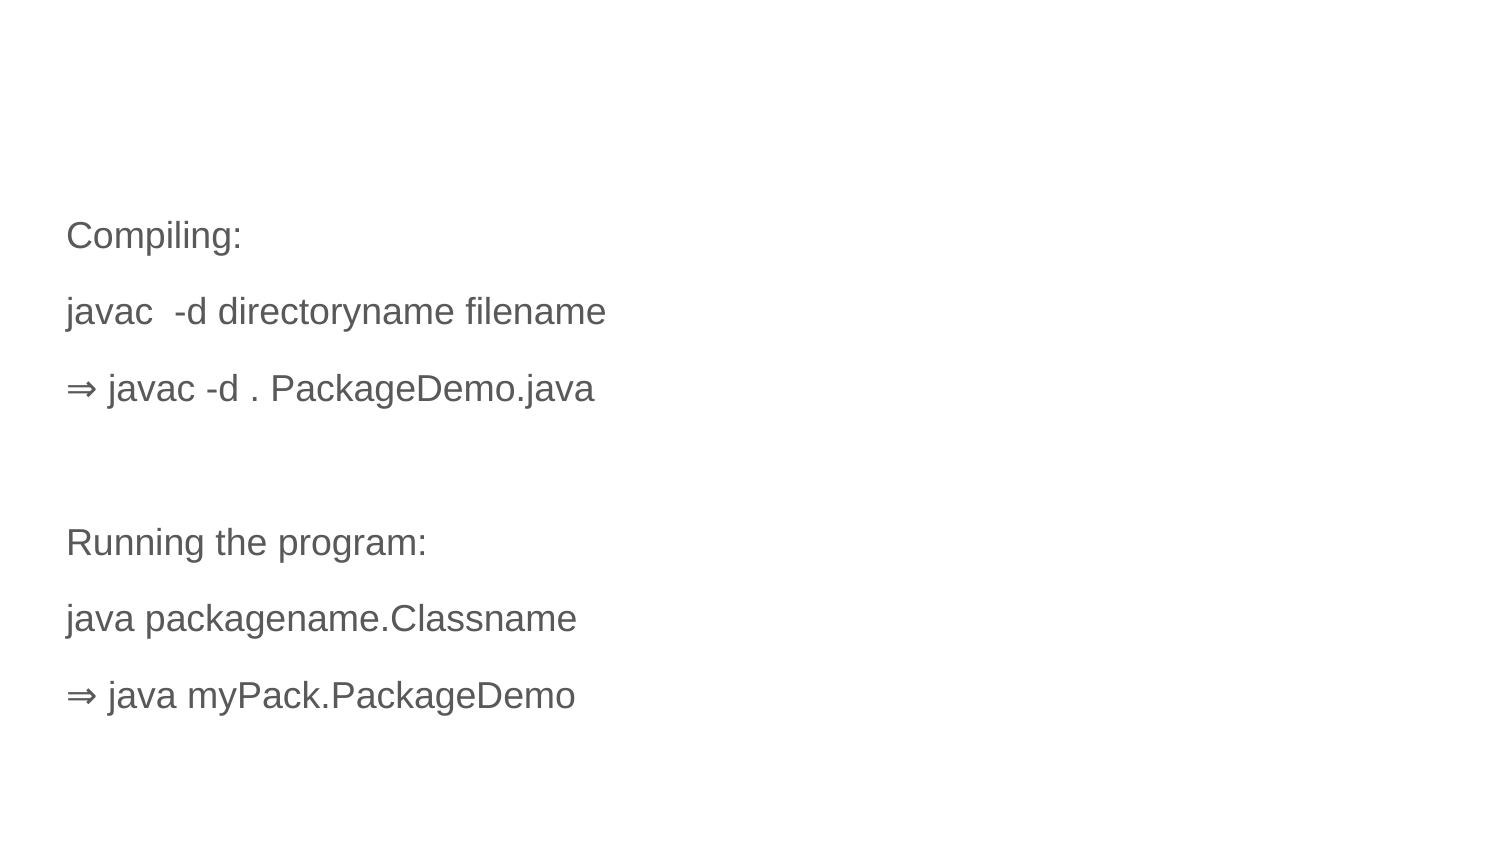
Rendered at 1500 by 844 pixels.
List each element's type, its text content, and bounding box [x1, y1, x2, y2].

list Compiling: javac -d directoryname filename ⇒ javac -d . PackageDemo.java Running the program: java packagename.Classname ⇒ java myPack.PackageDemo [51, 189, 1449, 750]
